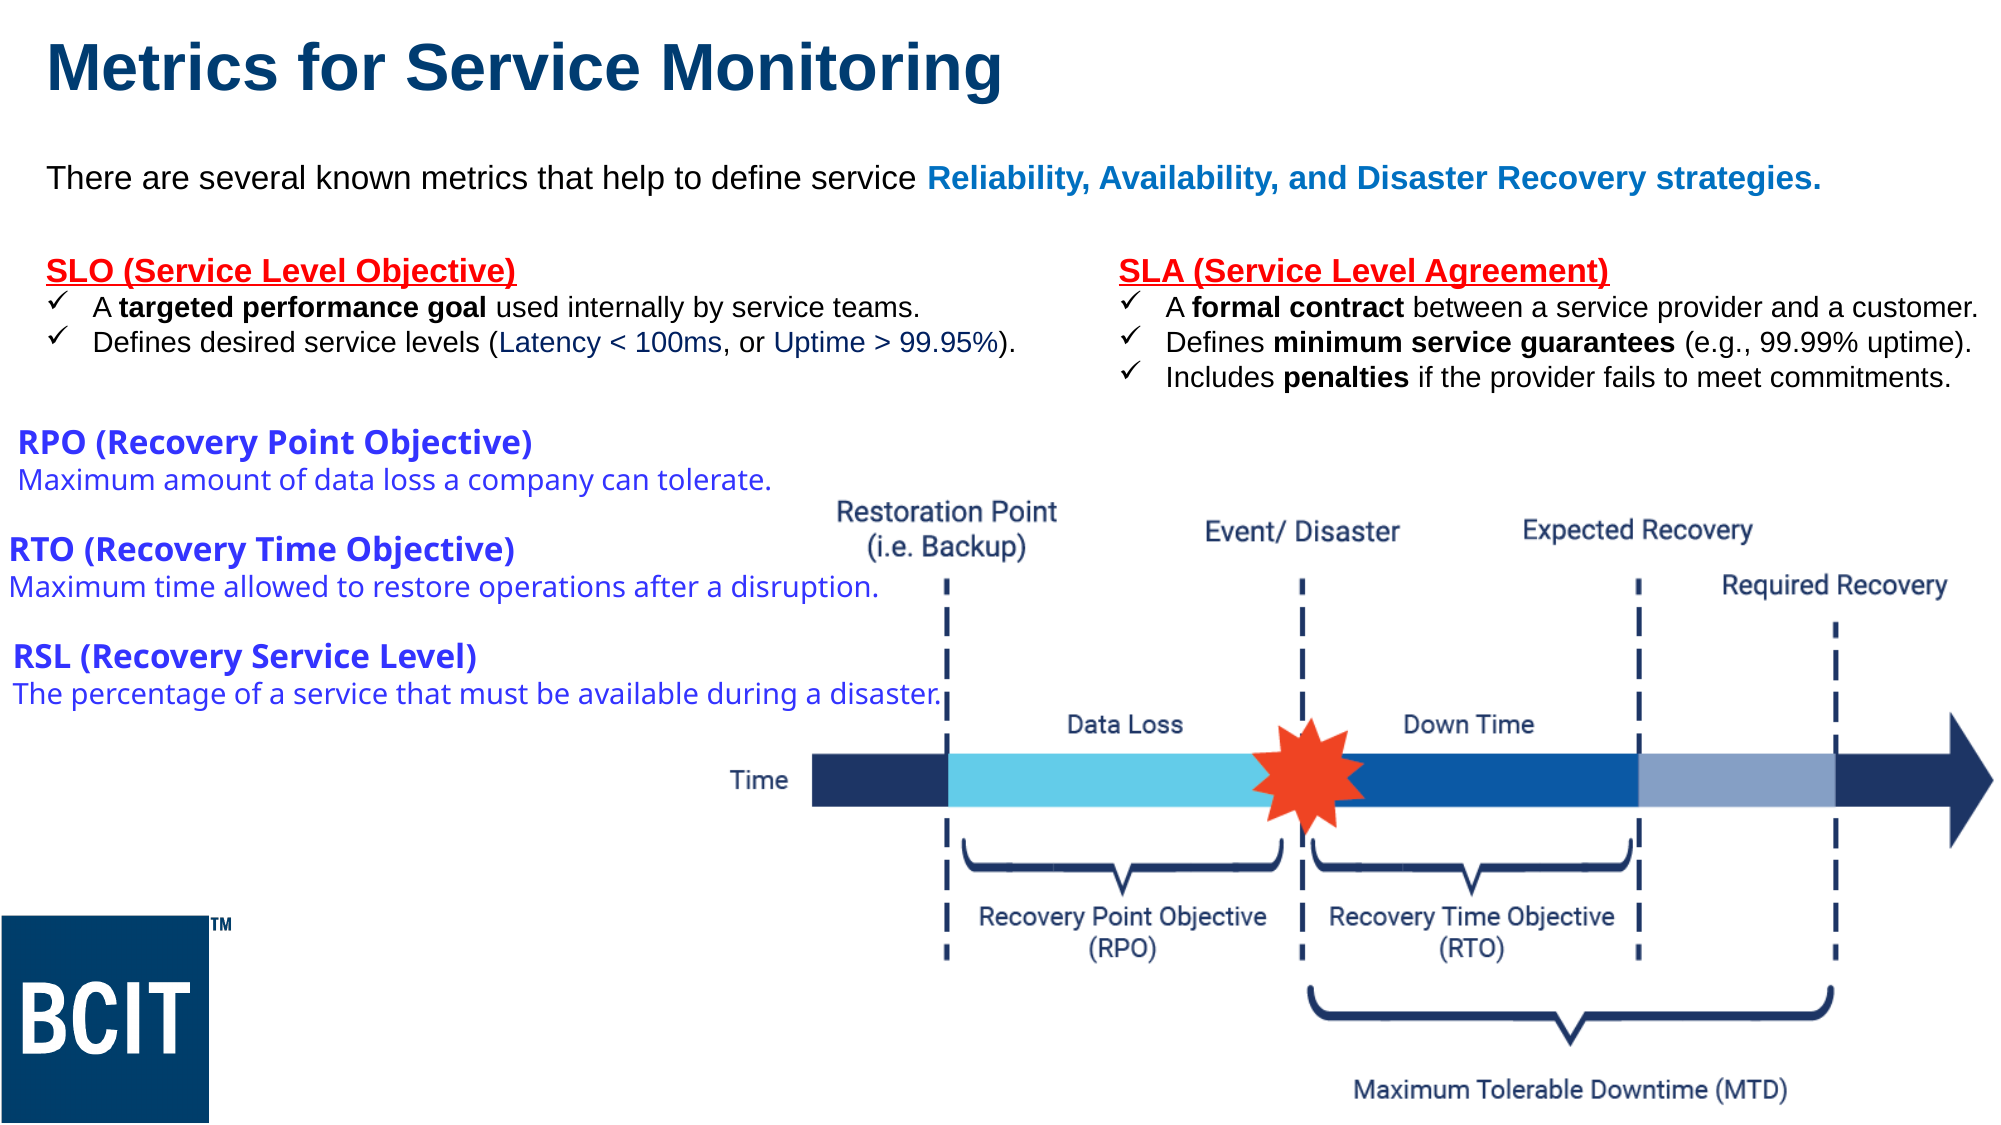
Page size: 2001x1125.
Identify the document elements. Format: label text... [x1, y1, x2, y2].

text_box SLO (Service Level Objective) A targeted performance goal used internally by service teams. Defines desired service levels (Latency < 100ms, or Uptime > 99.95%). [31, 241, 1103, 367]
text_box RSL (Recovery Service Level) The percentage of a service that must be available during a disaster. [0, 627, 722, 718]
text_box There are several known metrics that help to define service Reliability, Availability, and Disaster Recovery strategies. [31, 148, 1873, 204]
text_box RPO (Recovery Point Objective) Maximum amount of data loss a company can tolerate. [2, 414, 788, 504]
text_box Metrics for Service Monitoring [31, 15, 1104, 111]
text_box SLA (Service Level Agreement) A formal contract between a service provider and a customer. Defines minimum service guarantees (e.g., 99.99% uptime). Includes penalties if the provider fails to meet commitments. [1103, 241, 2000, 401]
picture [0, 913, 233, 1125]
text_box RTO (Recovery Time Objective) Maximum time allowed to restore operations after a disruption. [0, 520, 722, 611]
picture [727, 477, 2000, 1119]
